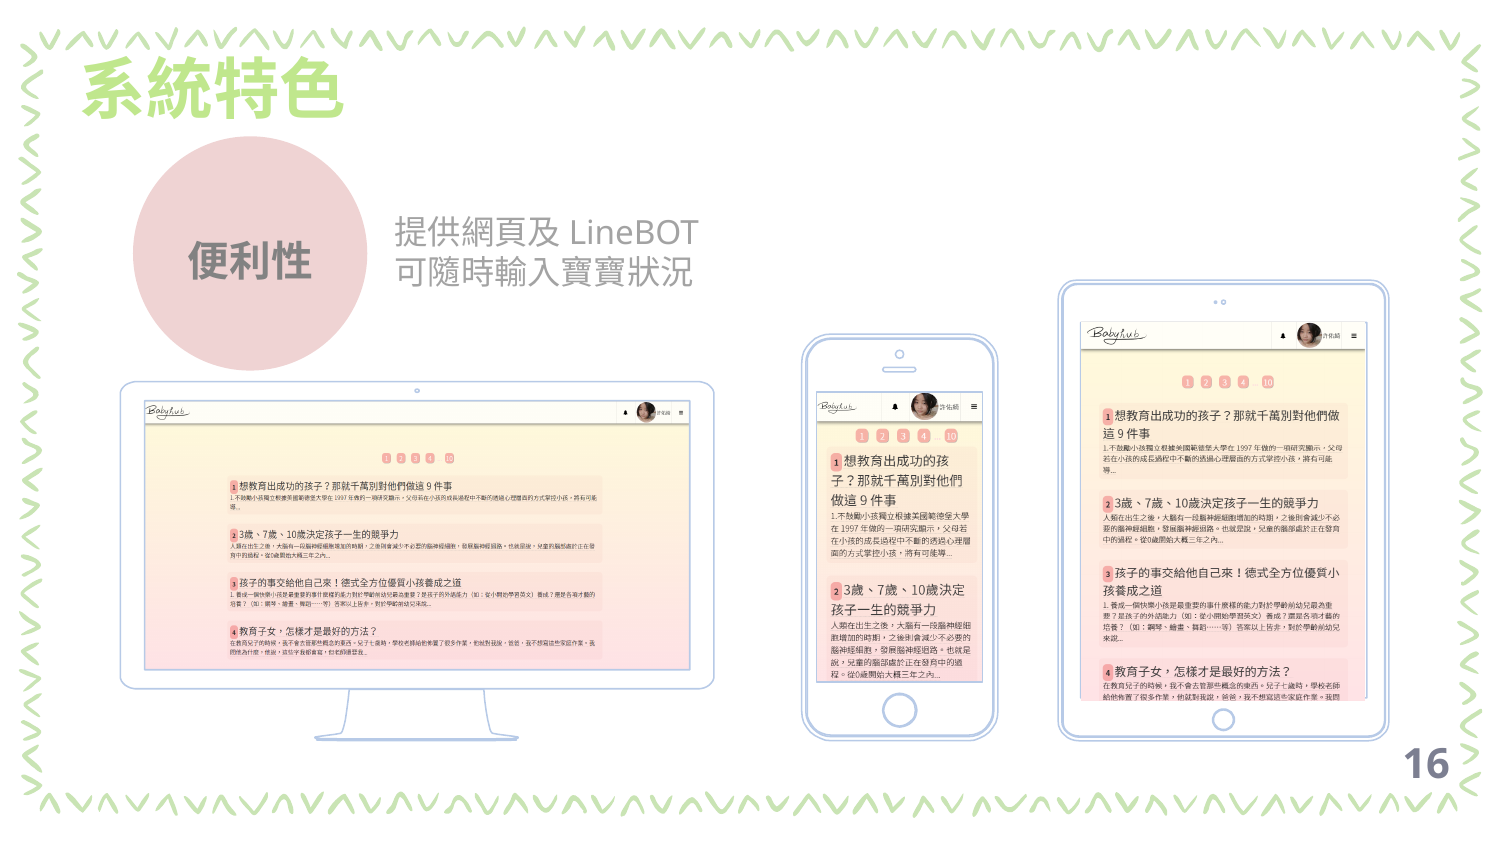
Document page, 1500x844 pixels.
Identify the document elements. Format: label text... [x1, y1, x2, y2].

text_box [120, 381, 714, 741]
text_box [98, 136, 736, 371]
picture [139, 401, 695, 674]
picture [816, 392, 987, 694]
text_box 系統特色 [64, 32, 1273, 173]
text_box [1058, 280, 1389, 741]
text_box [801, 334, 998, 741]
picture [1080, 321, 1365, 701]
text_box 16 [1387, 728, 1465, 794]
